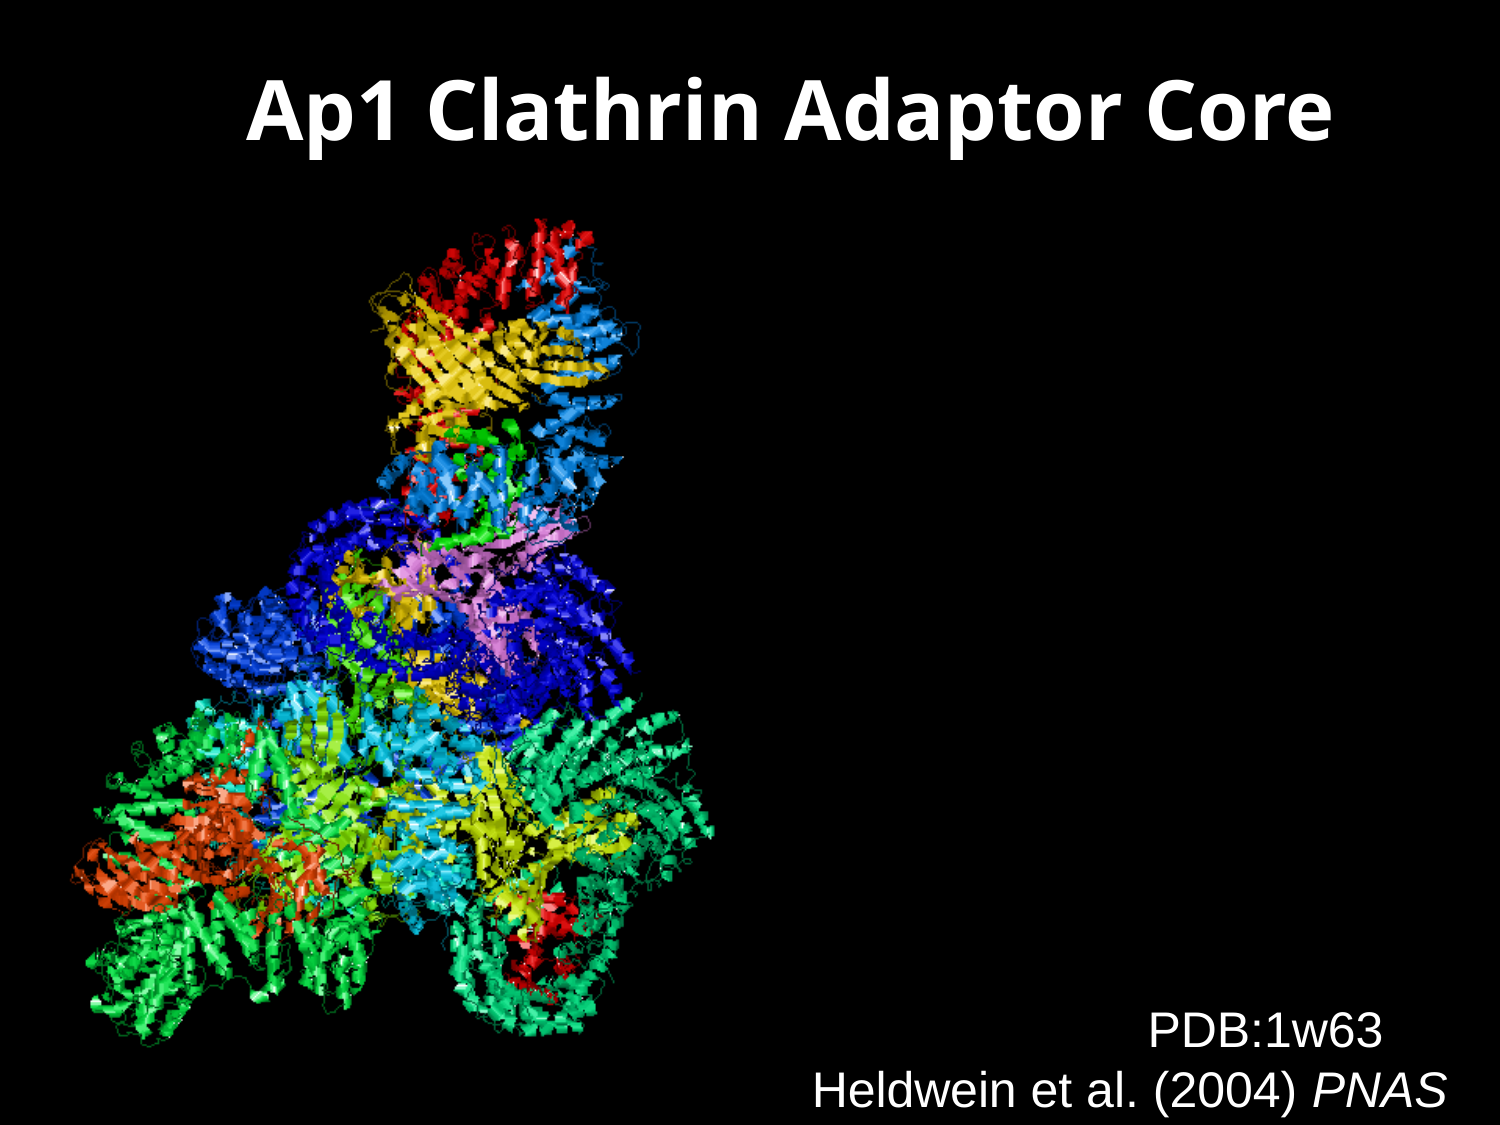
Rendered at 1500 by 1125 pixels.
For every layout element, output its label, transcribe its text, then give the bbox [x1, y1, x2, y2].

text_box PDB:1w63 Heldwein et al. (2004) PNAS [699, 990, 1463, 1125]
picture [49, 197, 732, 1068]
text_box Ap1 Clathrin Adaptor Core [231, 50, 1351, 165]
